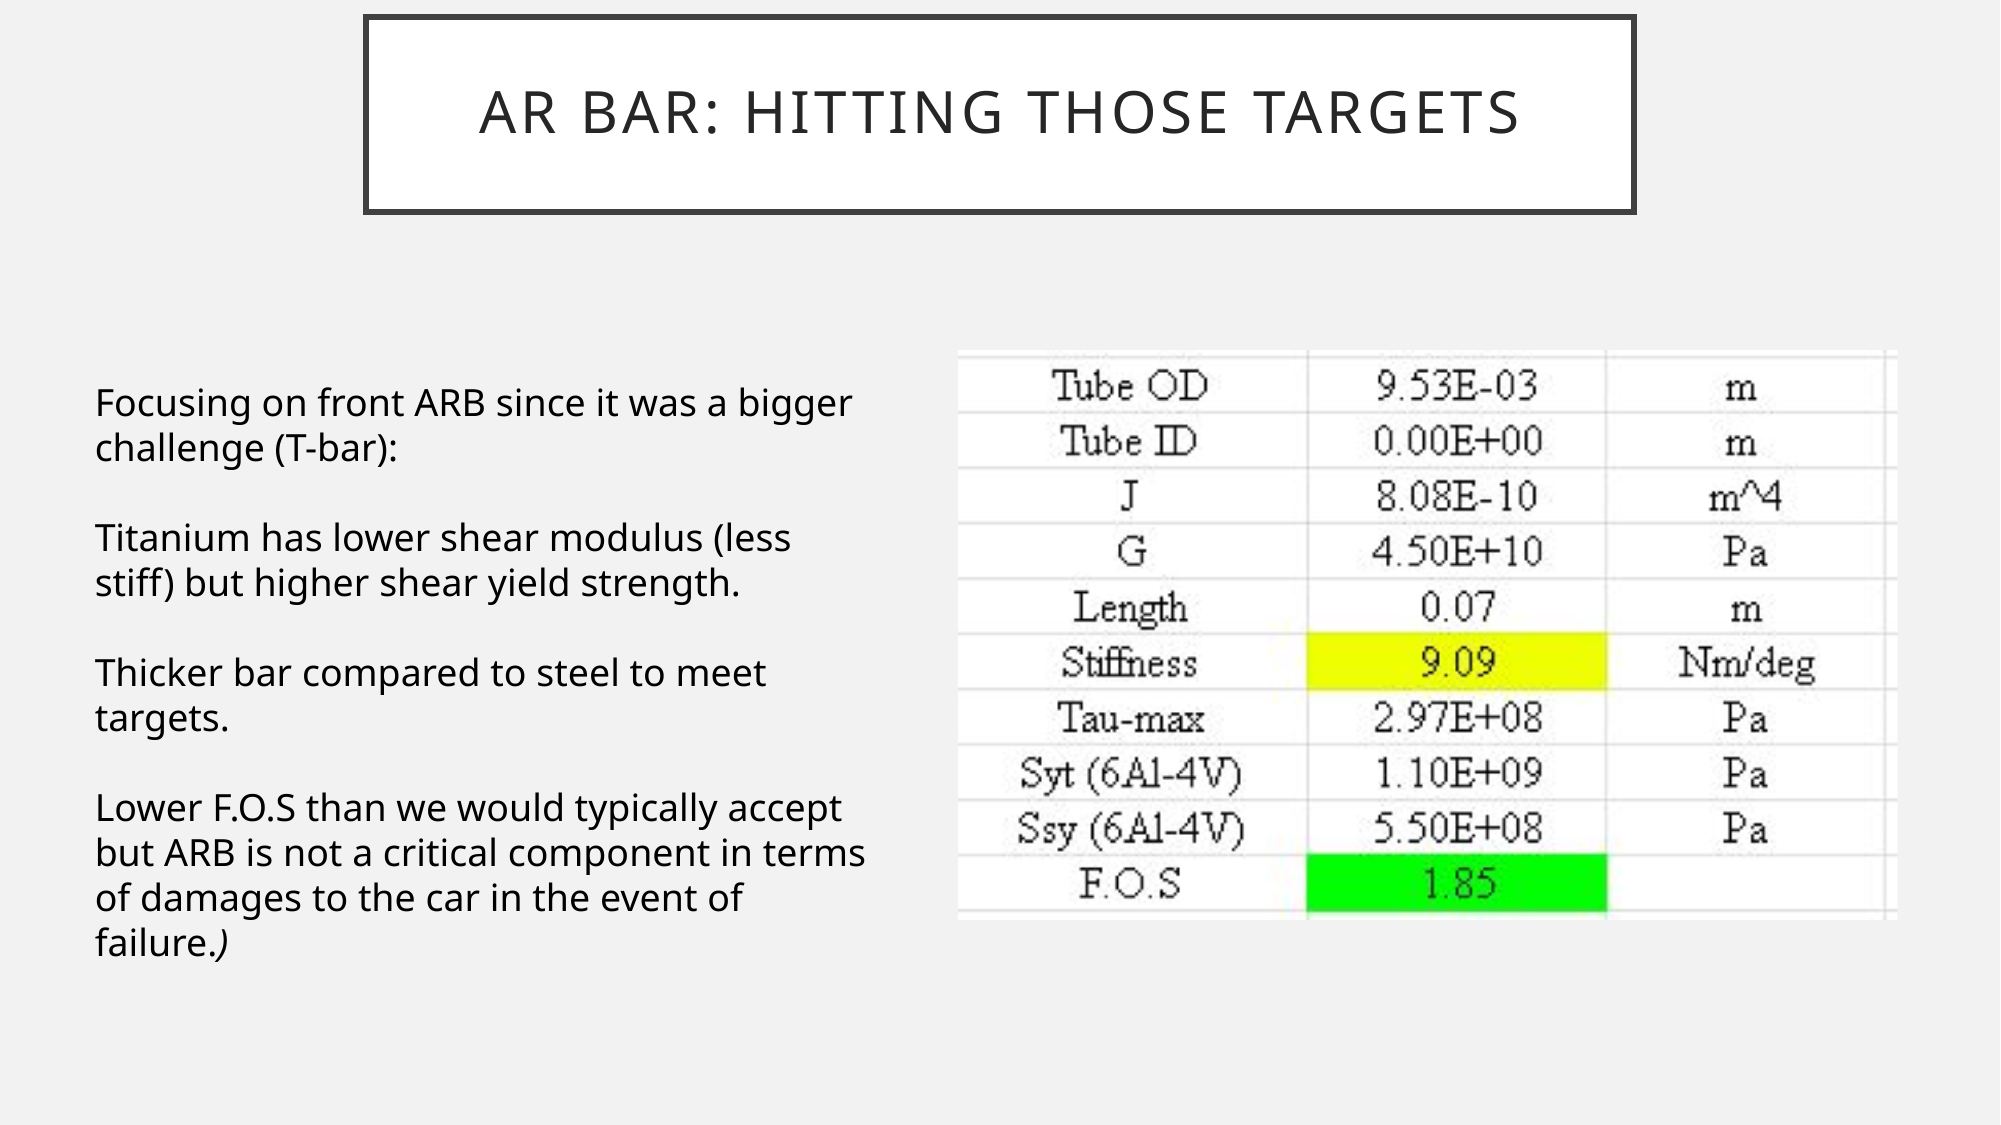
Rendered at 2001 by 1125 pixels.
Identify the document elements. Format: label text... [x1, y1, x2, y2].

title AR Bar: HITTING THOSE targets [363, 14, 1637, 215]
picture [940, 340, 1906, 933]
text_box Focusing on front ARB since it was a bigger challenge (T-bar): Titanium has lower shear modulus (less stiff) but higher shear yield strength. Thicker bar compared to steel to meet targets. Lower F.O.S than we would typically accept but ARB is not a critical component in terms of damages to the car in the event of failure.) [80, 371, 883, 1017]
